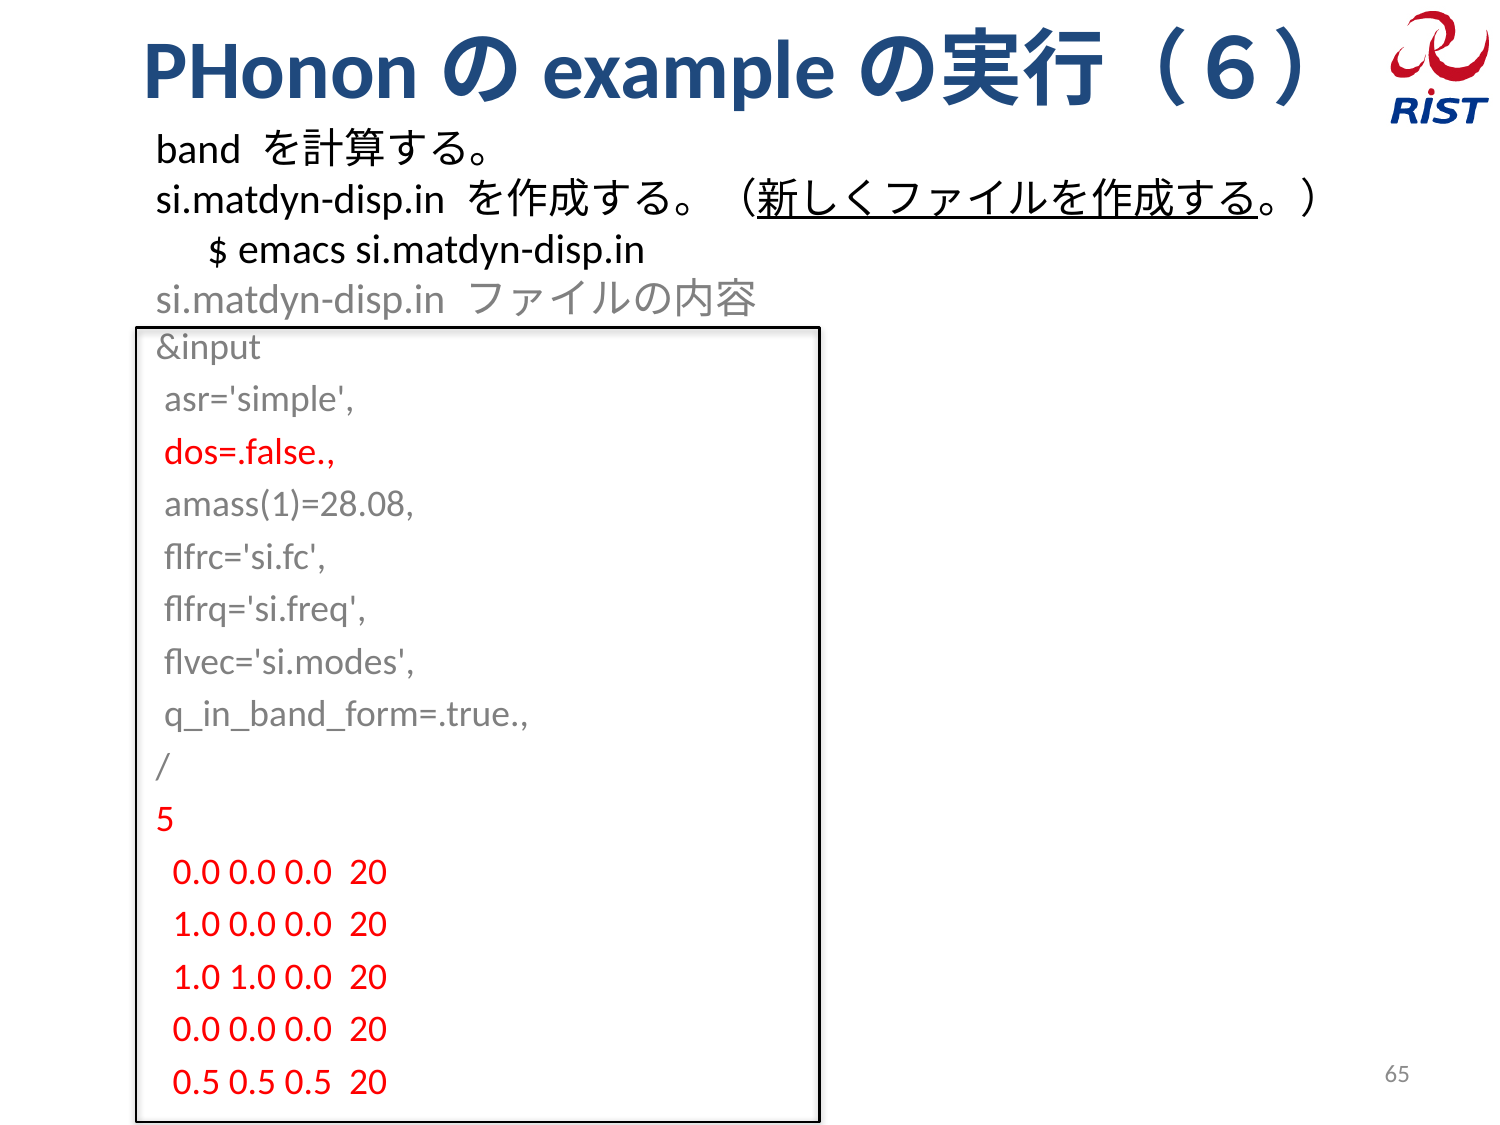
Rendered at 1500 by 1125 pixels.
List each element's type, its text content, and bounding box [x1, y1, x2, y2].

slide_number 65 [1074, 1042, 1425, 1103]
list band を計算する。 si.matdyn-disp.in を作成する。（新しくファイルを作成する。） $ emacs si.matdyn-disp.in si.matdyn-disp.in ファイルの内容 &input asr='simple', dos=.false., amass(1)=28.08, flfrc='si.fc', flfrq='si.freq', flvec='si.modes', q_in_band_form=.true., / 5 0.0 0.0 0.0 20 1.0 0.0 0.0 20 1.0 1.0 0.0 20 0.0 0.0 0.0 20 0.5 0.5 0.5 20 [75, 113, 1425, 1125]
text_box [135, 327, 820, 1123]
title PHononのexampleの実行（６） [75, 7, 1425, 113]
picture [1379, 0, 1500, 135]
